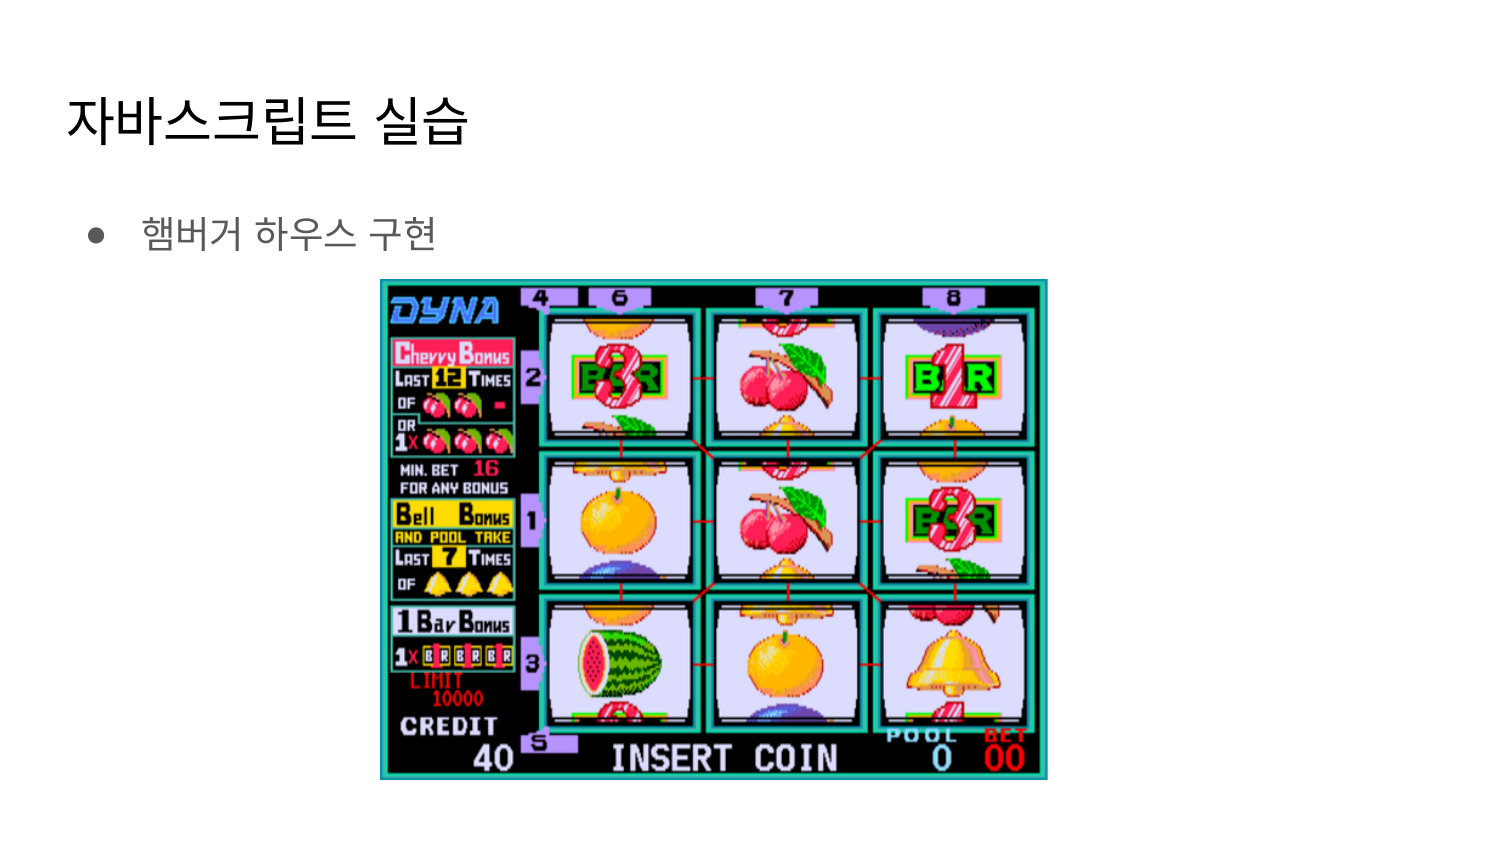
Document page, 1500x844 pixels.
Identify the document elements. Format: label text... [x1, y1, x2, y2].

title 자바스크립트 실습 [51, 72, 1449, 167]
list 햄버거 하우스 구현 [51, 189, 1449, 750]
picture [380, 279, 1049, 780]
